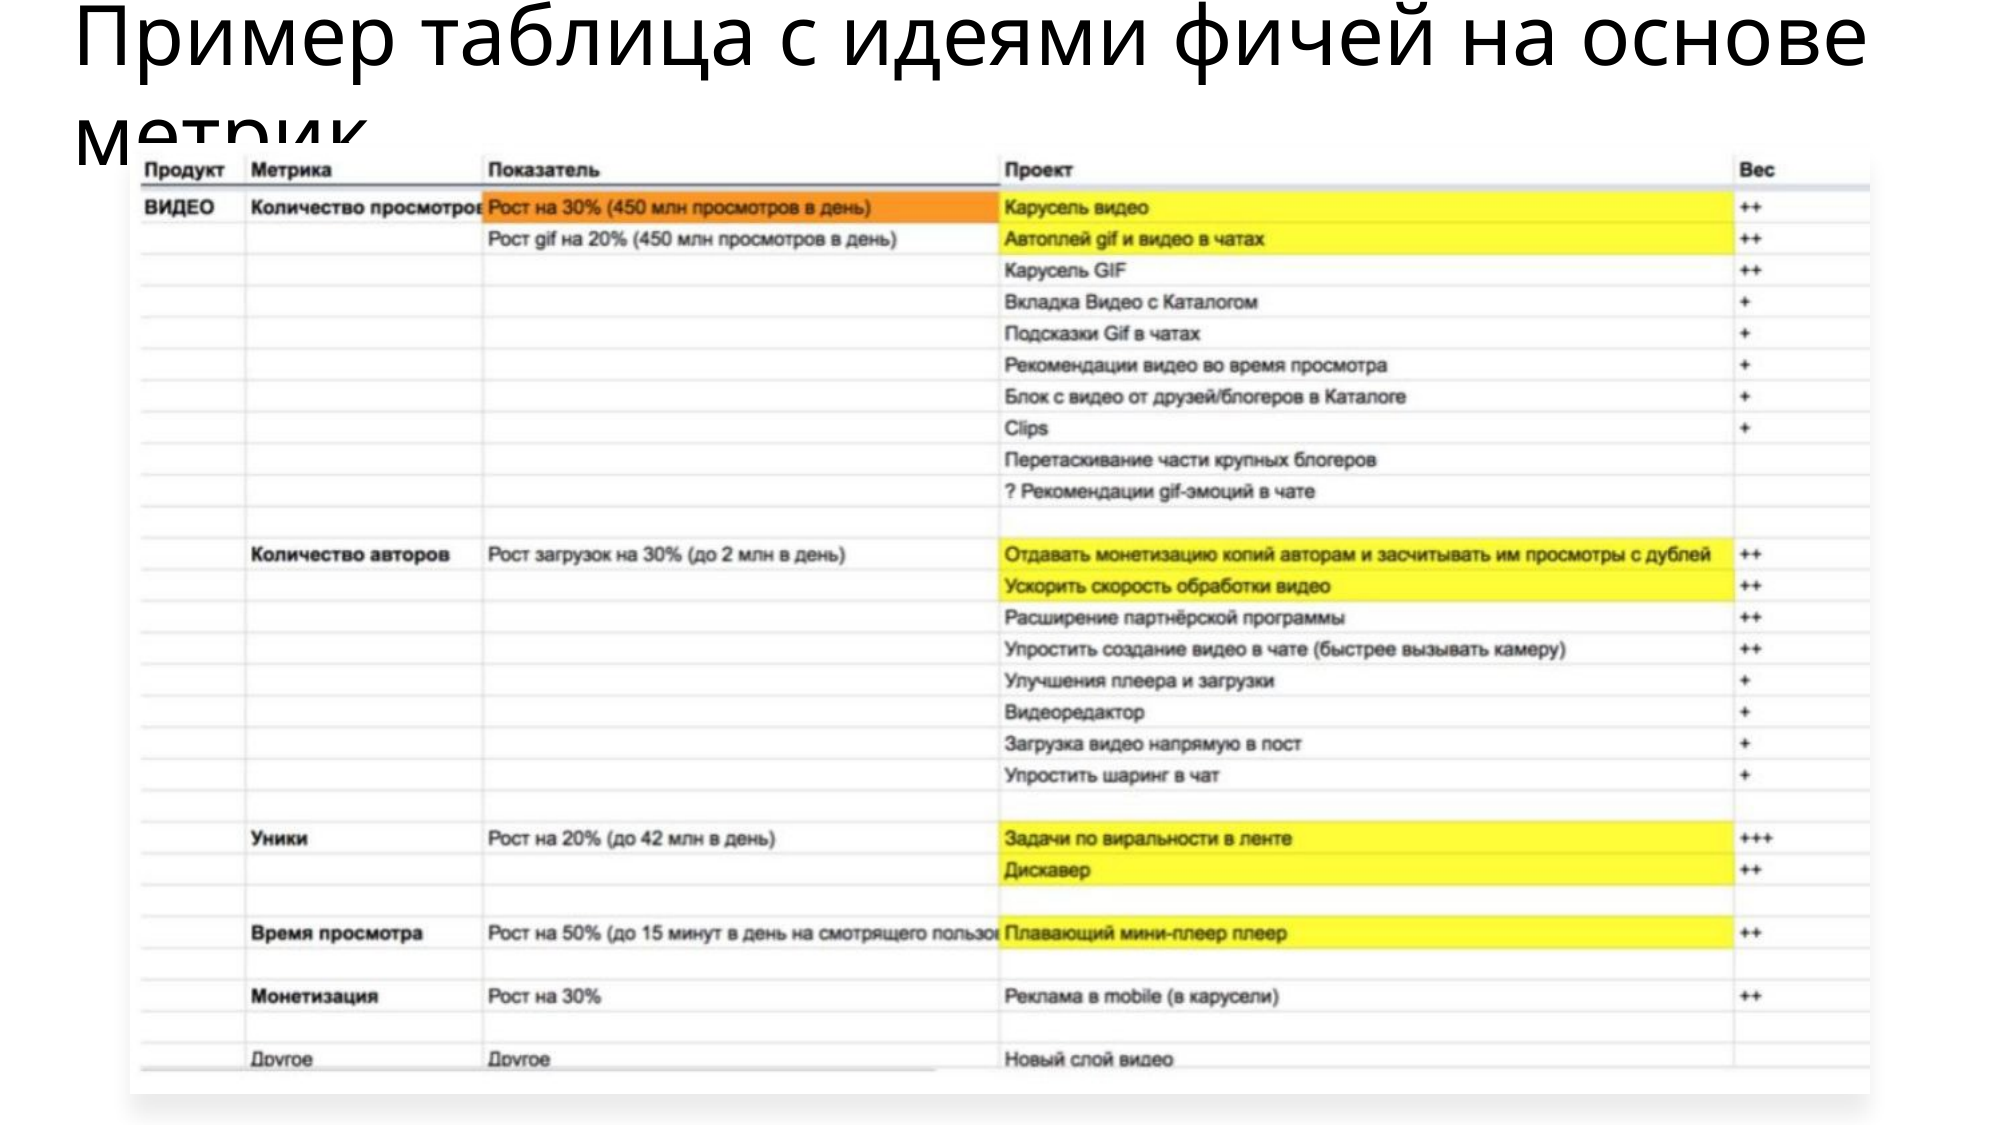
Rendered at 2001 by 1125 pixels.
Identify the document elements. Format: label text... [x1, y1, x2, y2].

text_box Пример таблица с идеями фичей на основе метрик [64, 0, 1931, 183]
picture [97, 133, 1903, 1125]
